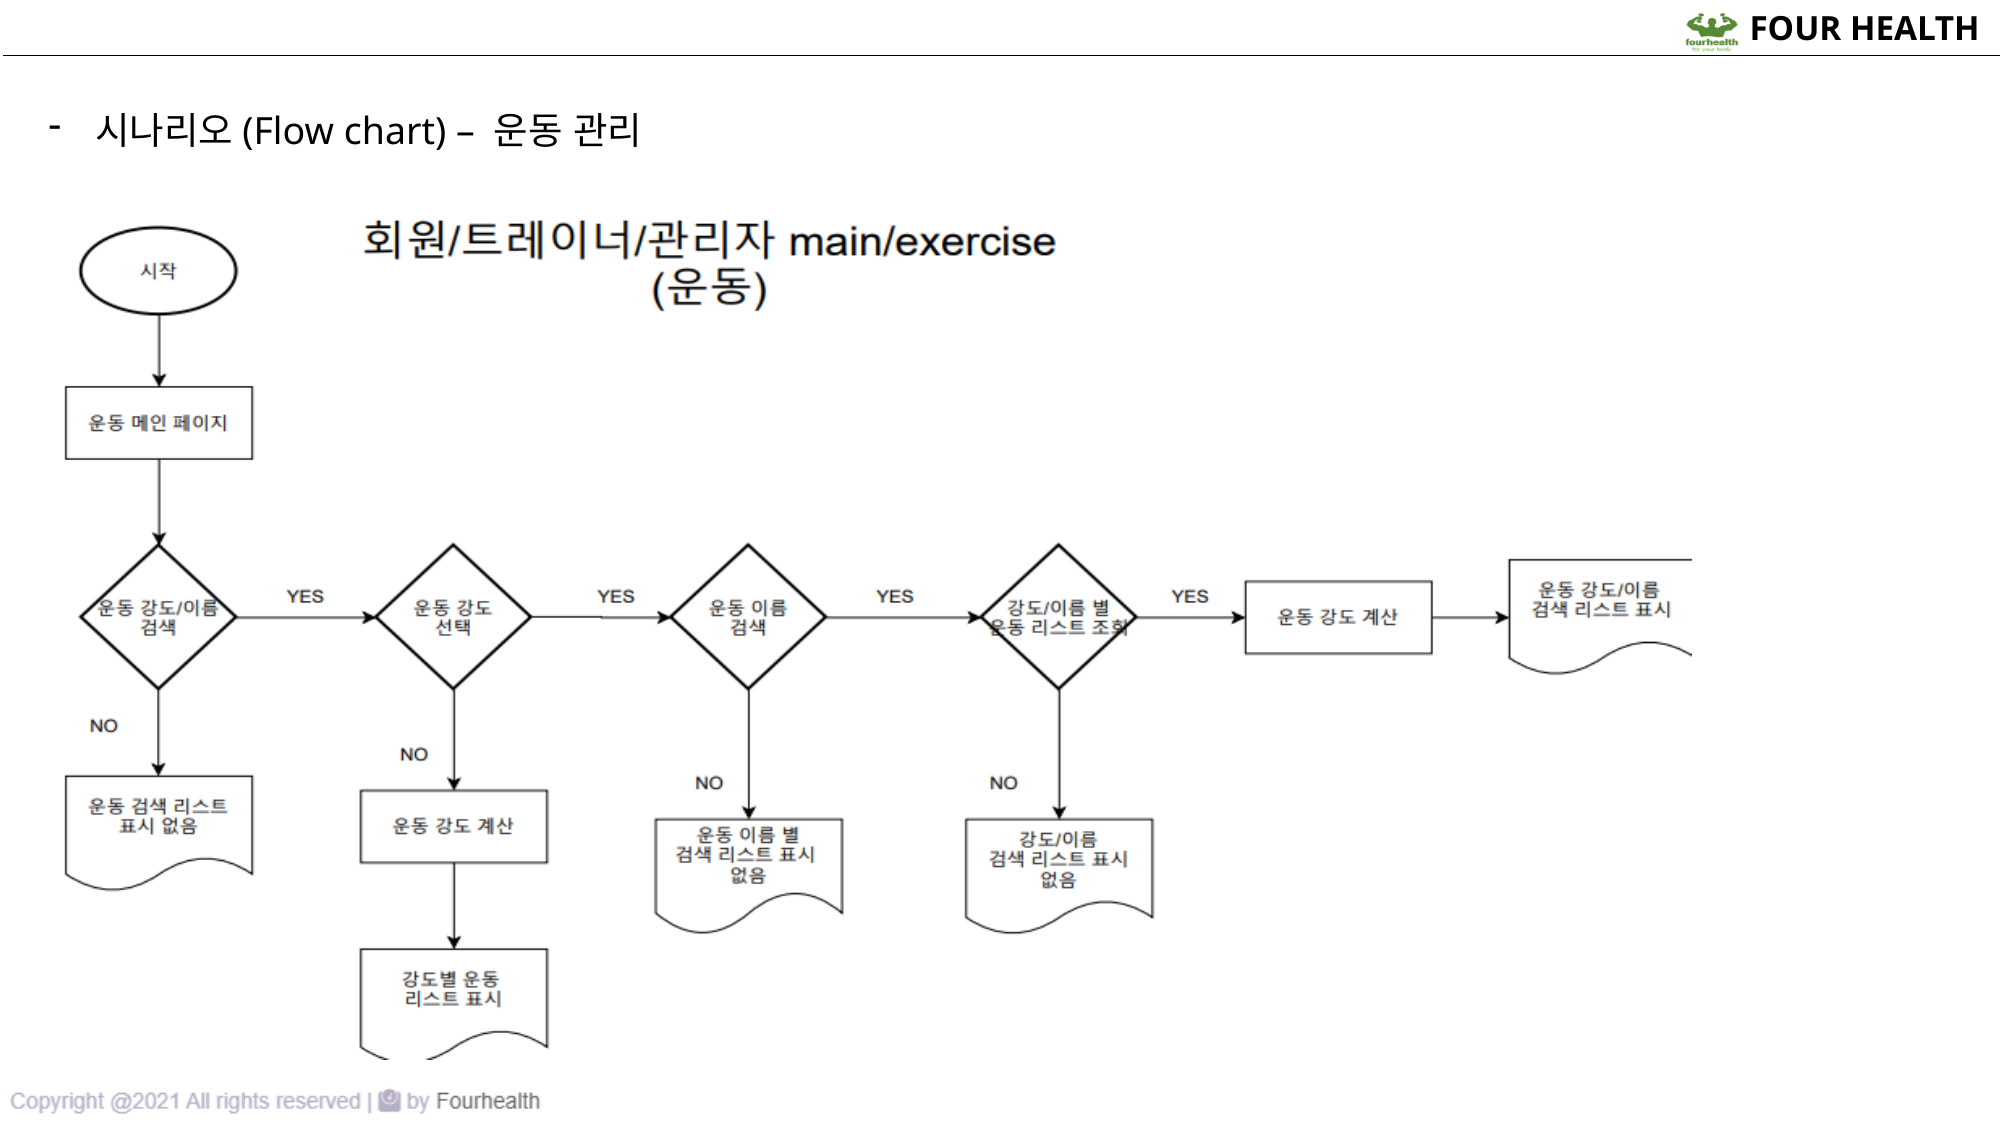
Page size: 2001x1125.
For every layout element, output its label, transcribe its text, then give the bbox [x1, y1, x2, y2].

text_box 시나리오(Flow chart) – 운동 관리 [33, 99, 1189, 160]
picture [33, 218, 1692, 1060]
text_box FOUR HEALTH [1734, 0, 2000, 55]
picture [1680, 10, 1741, 52]
picture [2, 1085, 550, 1125]
